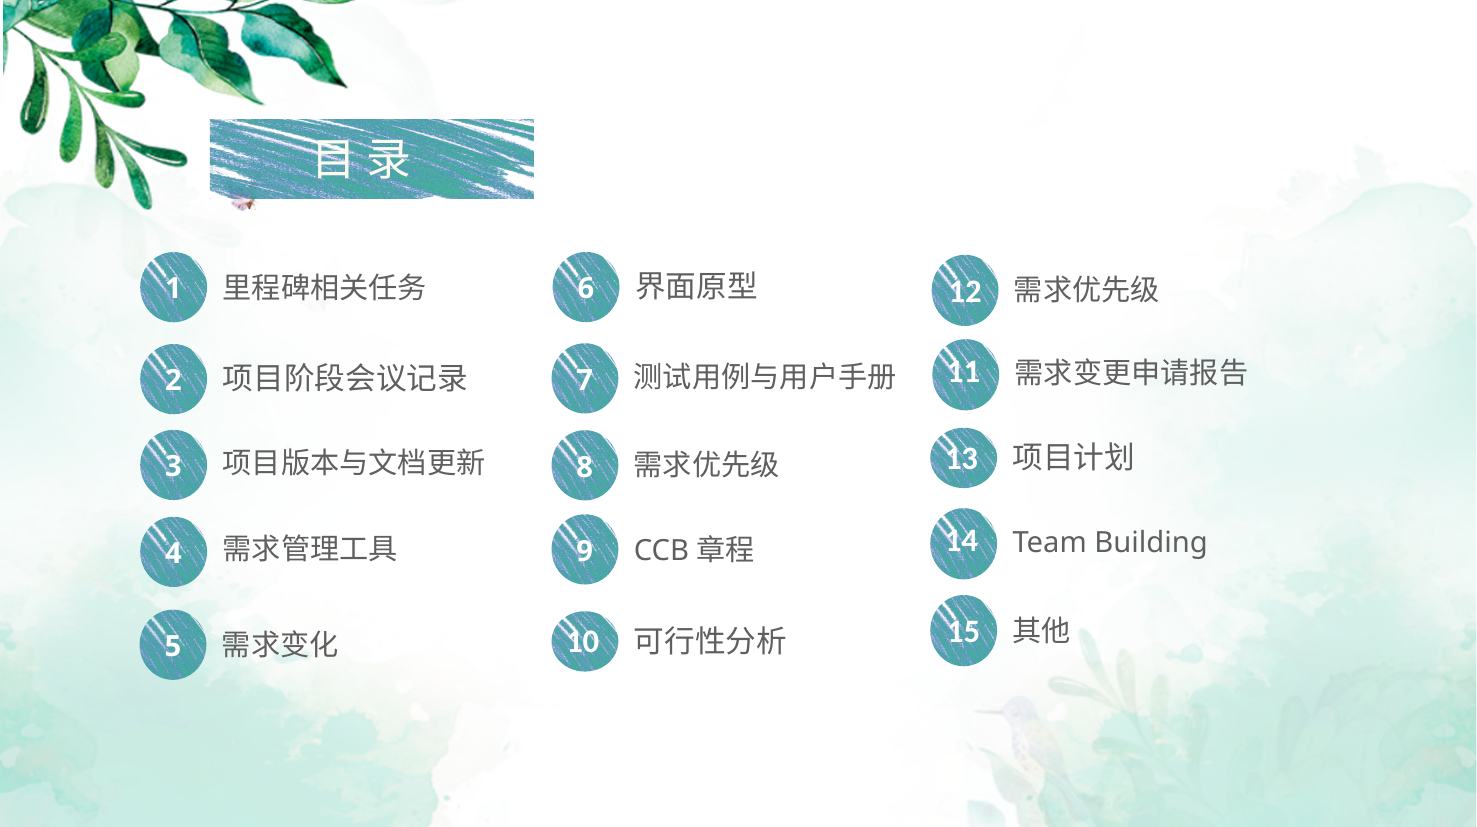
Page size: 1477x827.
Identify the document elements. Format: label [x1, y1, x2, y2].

picture [0, 0, 1477, 827]
text_box [550, 251, 917, 672]
text_box [929, 254, 1298, 667]
text_box [209, 119, 534, 199]
text_box [139, 251, 506, 681]
